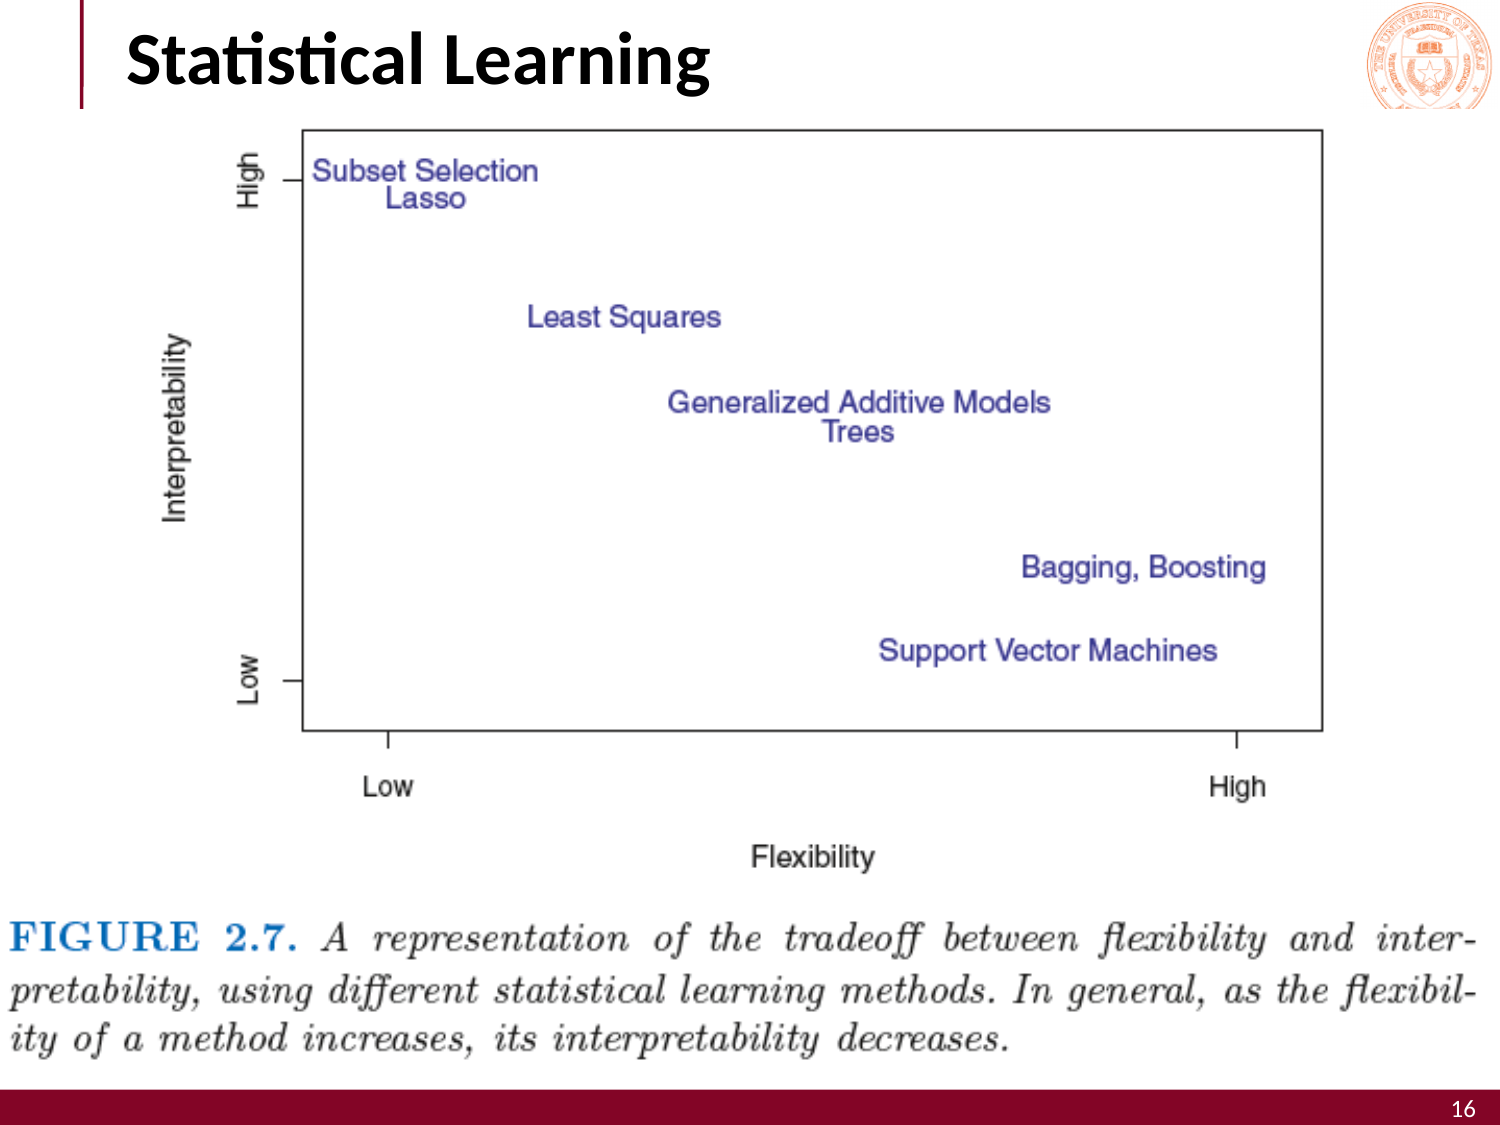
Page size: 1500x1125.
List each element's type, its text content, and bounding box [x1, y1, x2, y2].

picture [4, 0, 1499, 1090]
slide_number 16 [1141, 1097, 1492, 1125]
title Statistical Learning [111, 13, 1373, 97]
